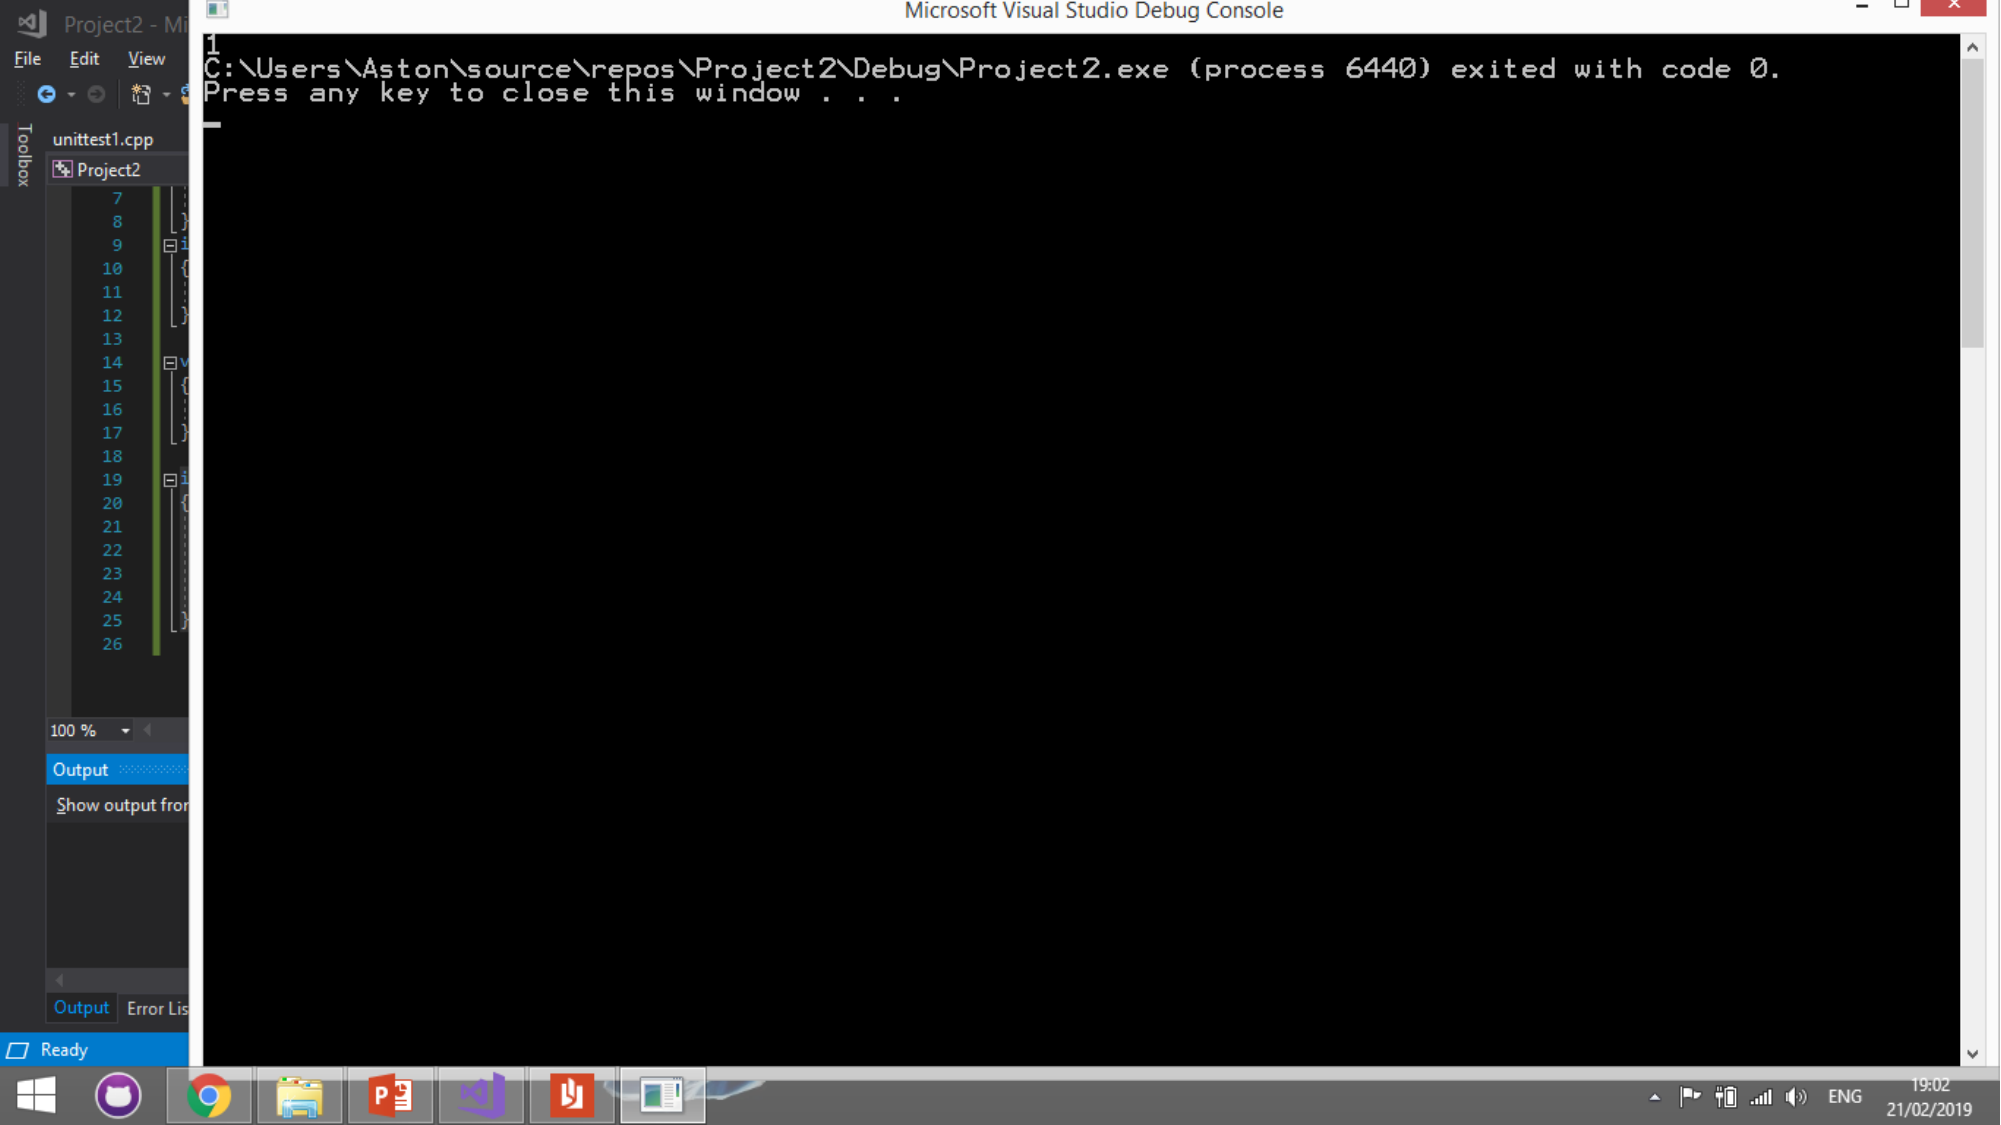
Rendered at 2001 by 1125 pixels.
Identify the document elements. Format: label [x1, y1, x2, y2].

list [0, 0, 2000, 1125]
